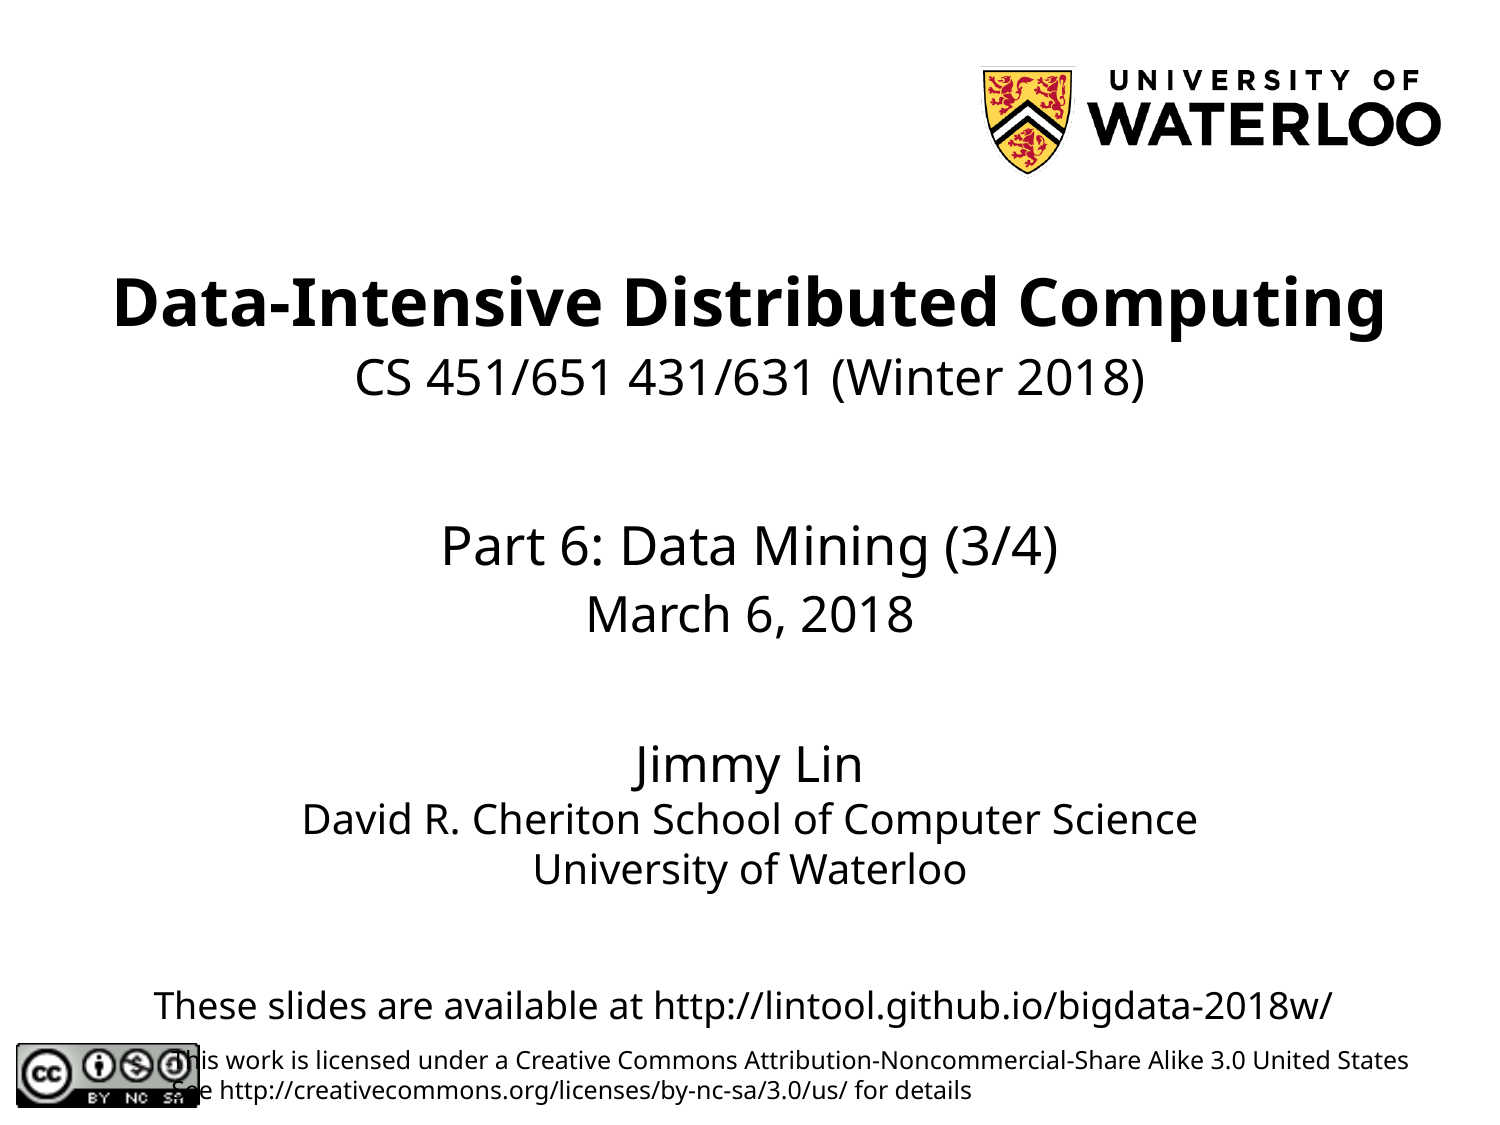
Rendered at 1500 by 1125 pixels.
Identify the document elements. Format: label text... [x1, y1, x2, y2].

text_box CS 451/651 431/631 (Winter 2018) [0, 337, 1500, 413]
text_box Jimmy Lin David R. Cheriton School of Computer Science University of Waterloo [12, 750, 1488, 875]
picture [972, 62, 1451, 181]
text_box Data-Intensive Distributed Computing [12, 224, 1488, 337]
text_box These slides are available at http://lintool.github.io/bigdata-2018w/ [138, 974, 1349, 1035]
text_box Part 6: Data Mining (3/4) [12, 487, 1488, 549]
text_box March 6, 2018 [12, 549, 1488, 675]
text_box This work is licensed under a Creative Commons Attribution-Noncommercial-Share Alike 3.0 United States See http://creativecommons.org/licenses/by-nc-sa/3.0/us/ for details [156, 1037, 1426, 1113]
picture [16, 1042, 201, 1108]
